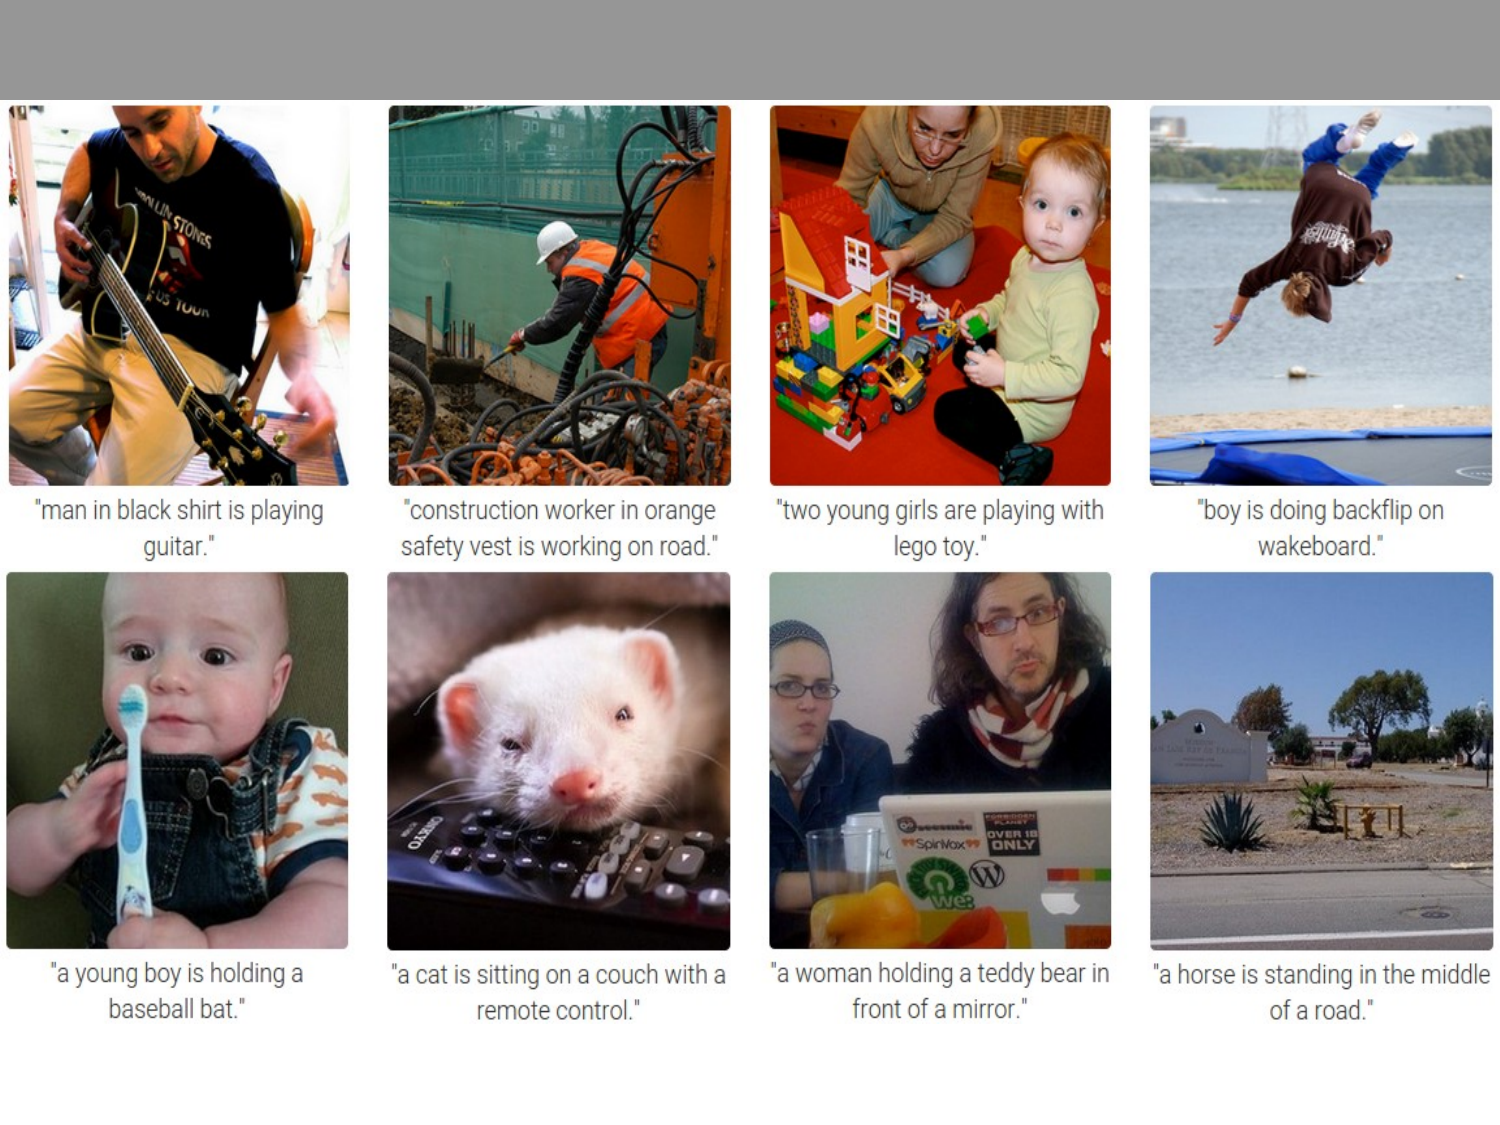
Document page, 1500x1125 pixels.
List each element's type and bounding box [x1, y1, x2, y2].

picture [0, 99, 1500, 1024]
